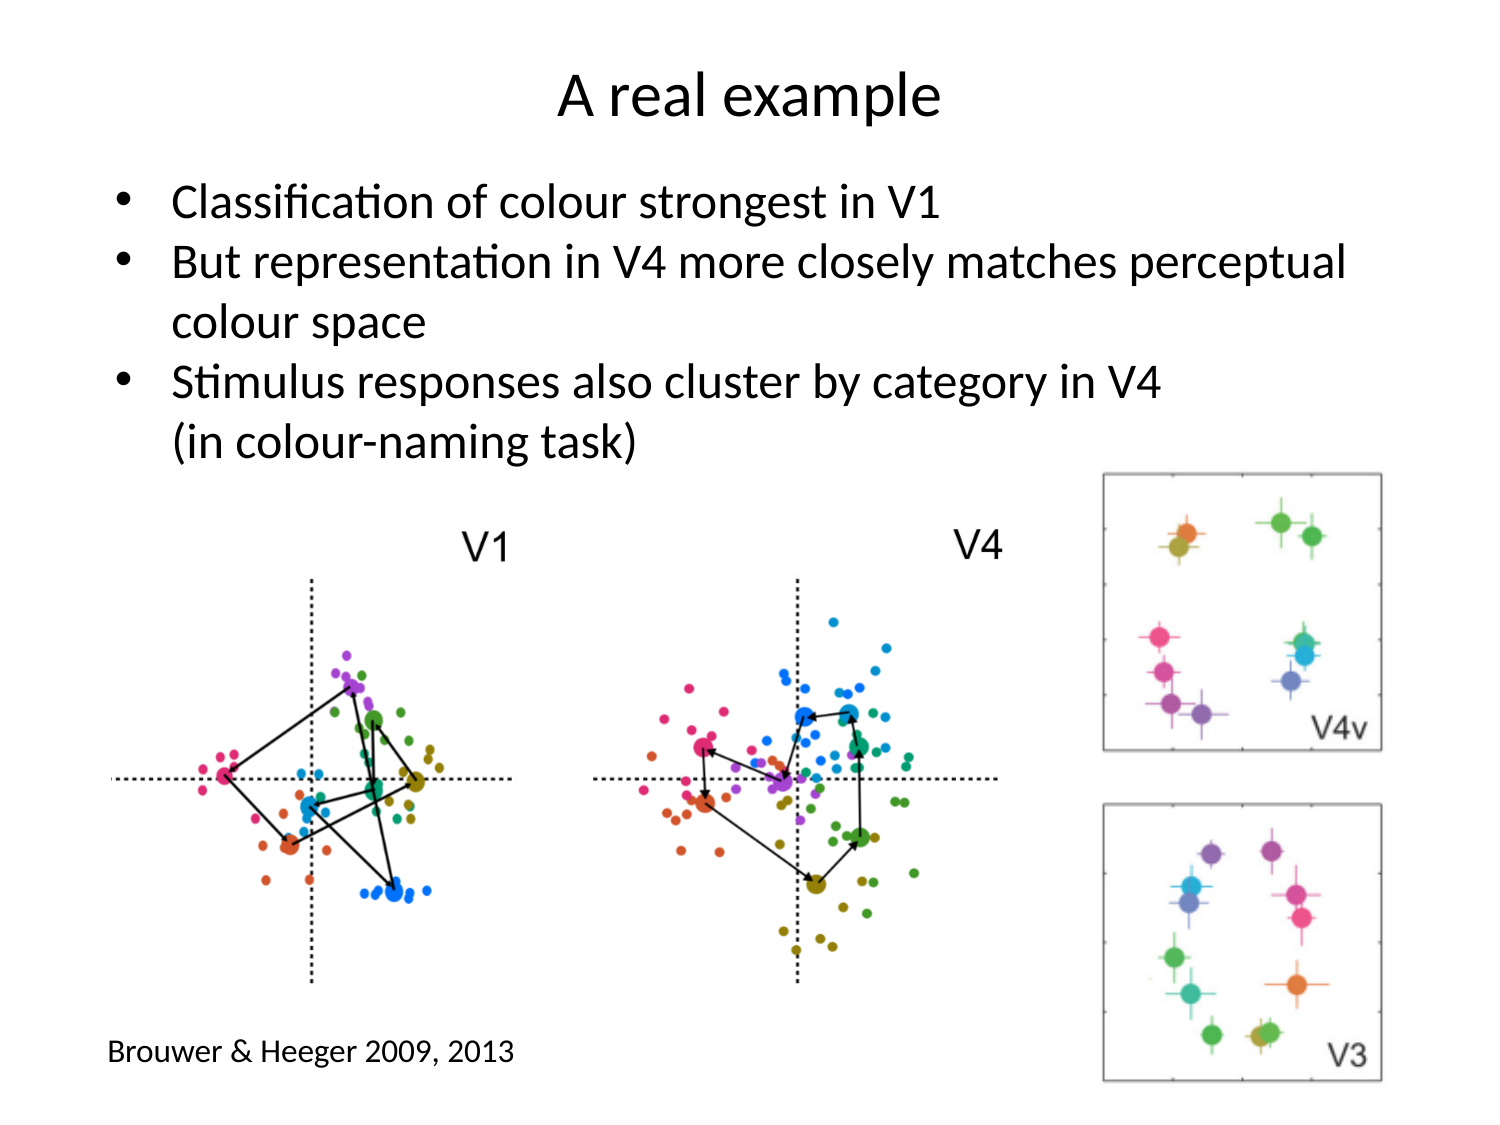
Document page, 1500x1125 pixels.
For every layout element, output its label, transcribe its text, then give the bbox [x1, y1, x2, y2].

picture [1092, 453, 1392, 1091]
text_box Classification of colour strongest in V1 But representation in V4 more closely matches perceptual colour space Stimulus responses also cluster by category in V4 (in colour-naming task) [100, 160, 1424, 476]
picture [111, 512, 1011, 988]
title A real example [75, 45, 1425, 138]
text_box Brouwer & Heeger 2009, 2013 [92, 1021, 530, 1077]
